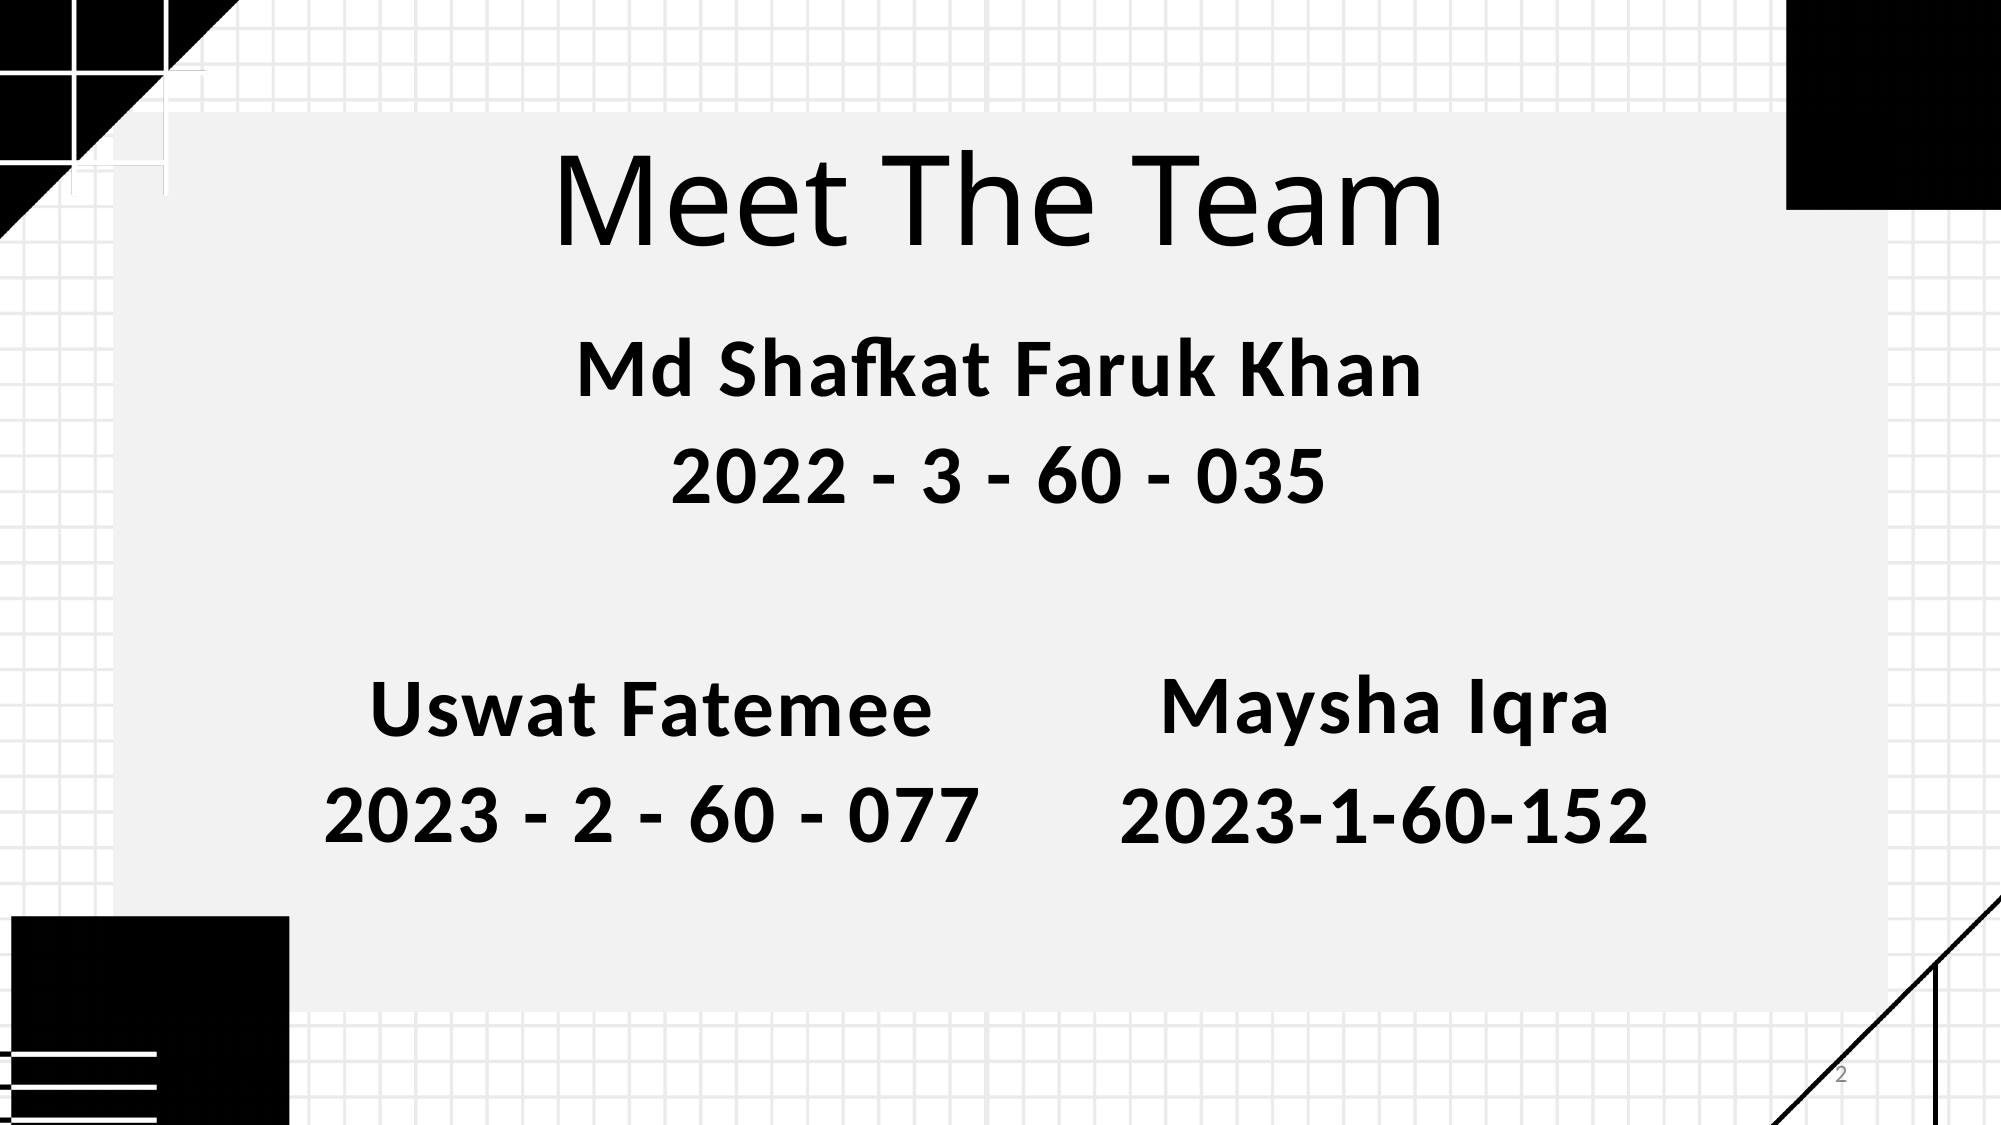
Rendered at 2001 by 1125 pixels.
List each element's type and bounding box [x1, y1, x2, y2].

text_box [112, 92, 1888, 1013]
text_box [0, 0, 2000, 1125]
